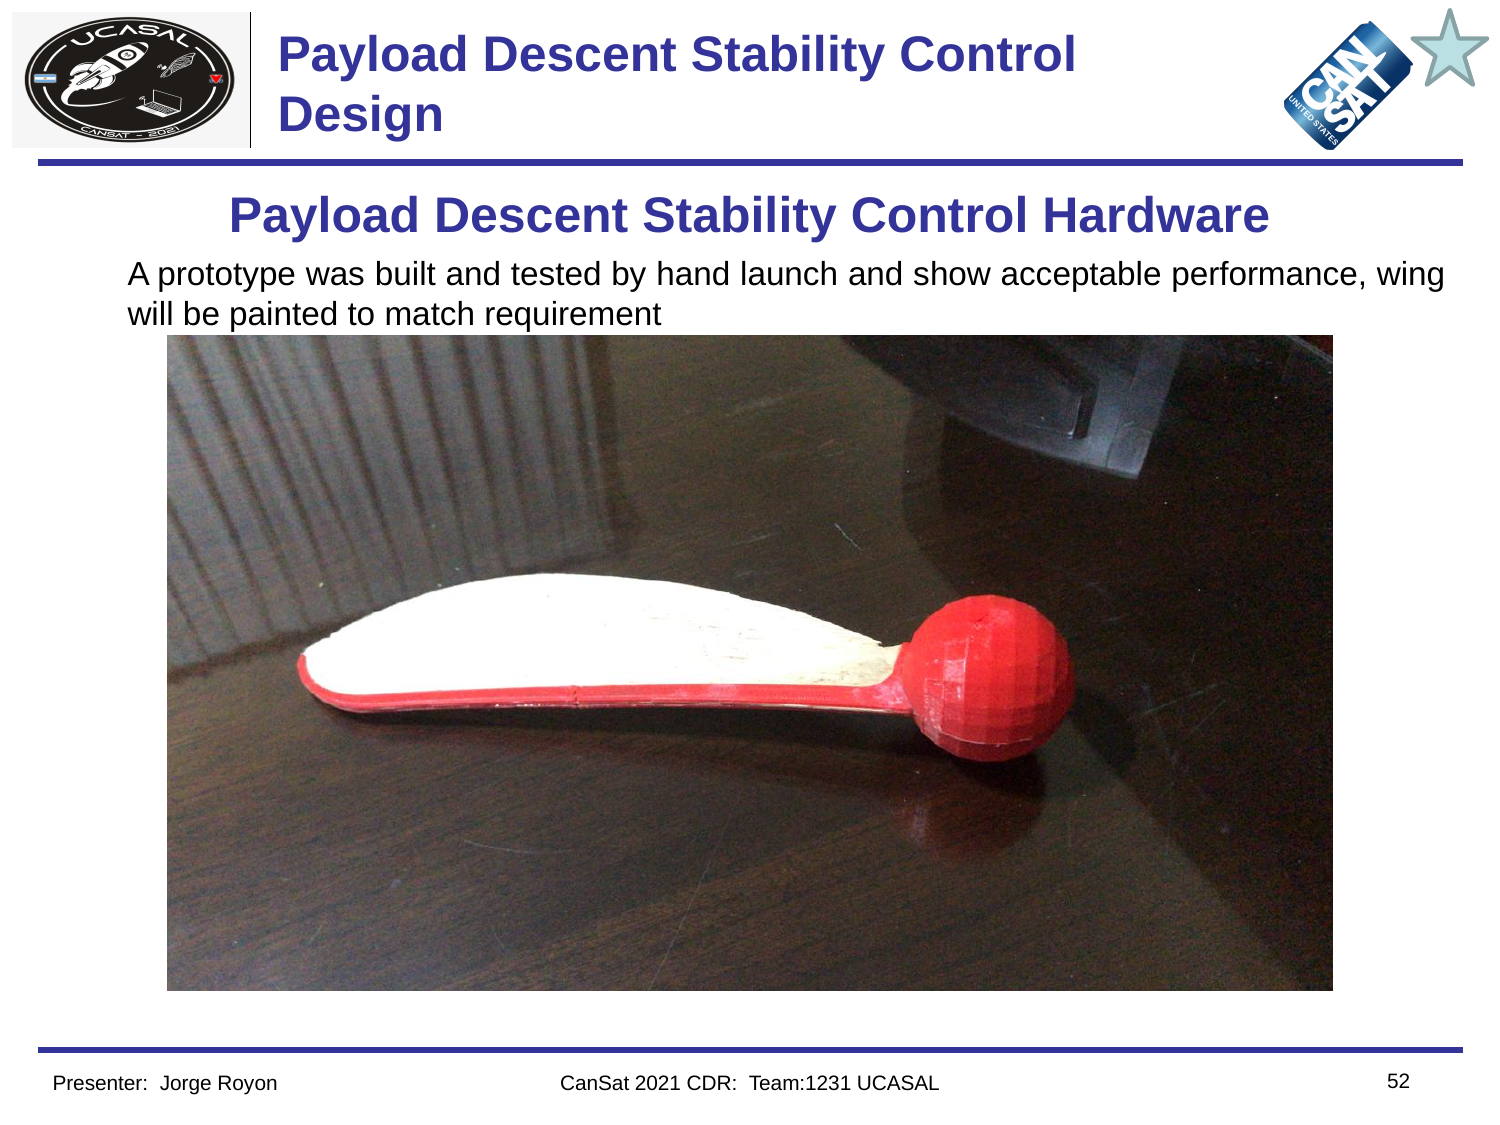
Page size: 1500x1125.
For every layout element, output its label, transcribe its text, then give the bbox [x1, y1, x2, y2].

text_box [1412, 9, 1488, 85]
list Payload Descent Stability Control Hardware A prototype was built and tested by hand launch and show acceptable performance, wing will be painted to match requirement [37, 174, 1463, 1025]
picture [12, 12, 250, 148]
text_box Presenter: Jorge Royon [37, 1062, 413, 1103]
slide_number ‹#› [1312, 1059, 1425, 1100]
picture [1284, 21, 1413, 150]
title Payload Descent Stability Control Design [262, 12, 1238, 150]
picture [167, 334, 1333, 991]
footer CanSat 2021 CDR: Team:1231 UCASAL [450, 1062, 1050, 1103]
